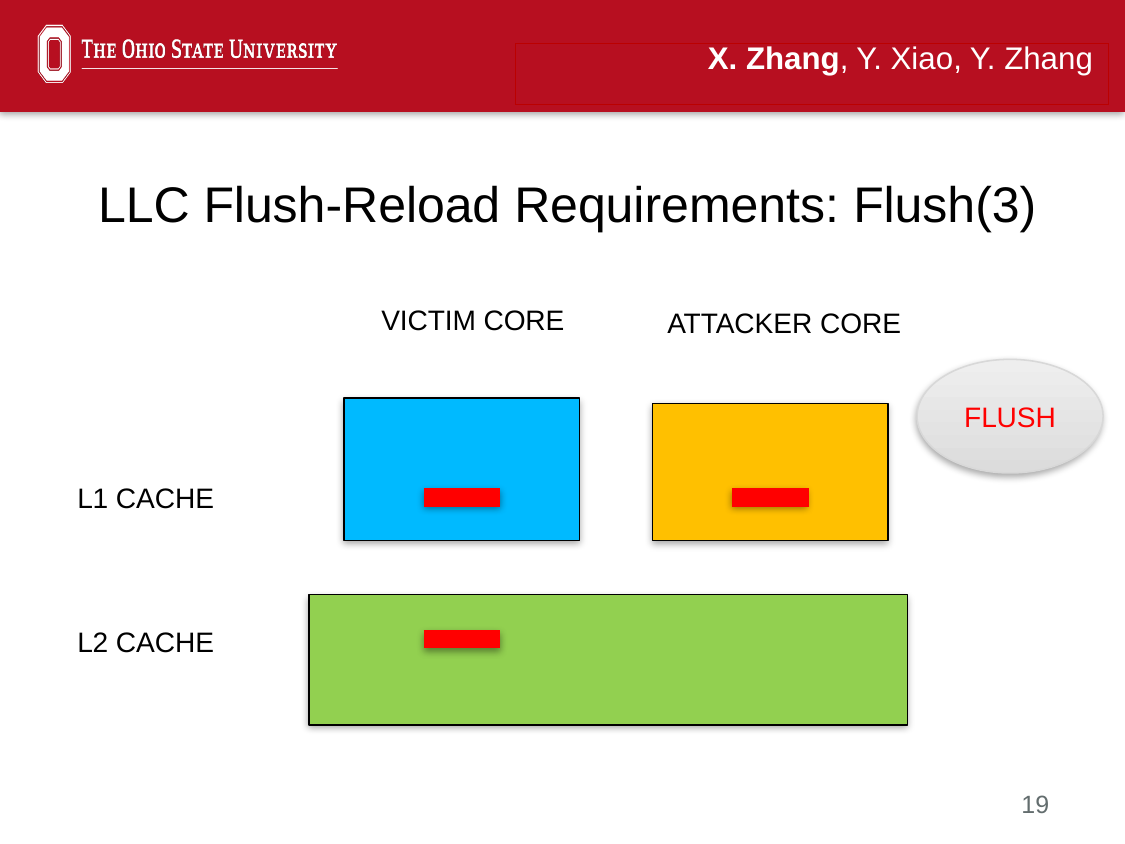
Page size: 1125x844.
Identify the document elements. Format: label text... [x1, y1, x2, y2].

text_box [308, 594, 908, 726]
text_box FLUSH [916, 358, 1104, 474]
picture [37, 24, 338, 83]
text_box L2 CACHE [62, 617, 239, 666]
text_box LLC Flush-Reload Requirements: Flush(3) [47, 165, 1088, 240]
text_box VICTIM CORE [366, 294, 624, 344]
text_box ATTACKER CORE [652, 297, 927, 347]
list X. Zhang, Y. Xiao, Y. Zhang [515, 43, 1109, 105]
text_box [652, 403, 889, 541]
text_box [343, 397, 580, 541]
text_box L1 CACHE [62, 473, 239, 522]
